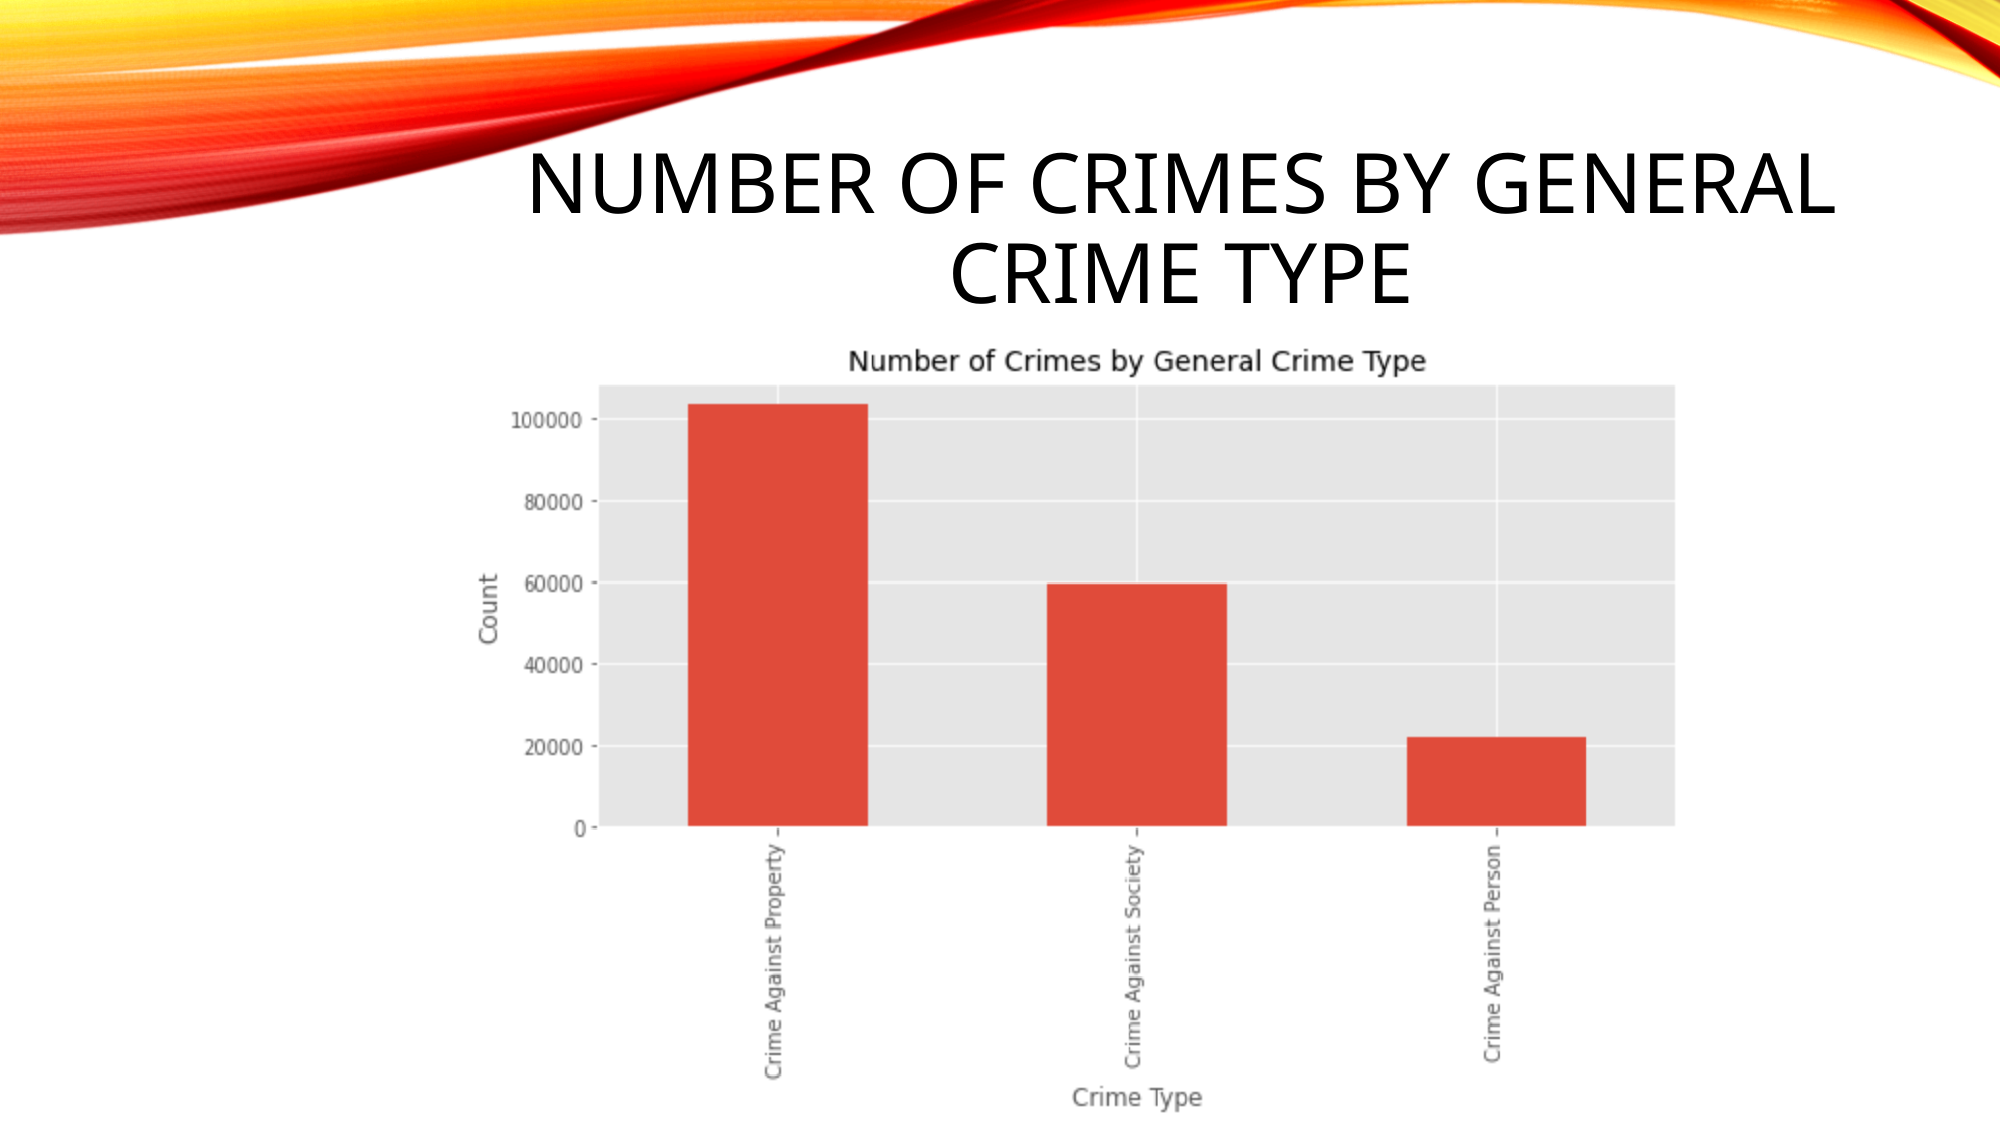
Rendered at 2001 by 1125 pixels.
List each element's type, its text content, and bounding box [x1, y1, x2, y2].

title Number of Crimes by general crime type [474, 125, 1888, 338]
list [443, 337, 1701, 1125]
picture [0, 0, 2000, 237]
